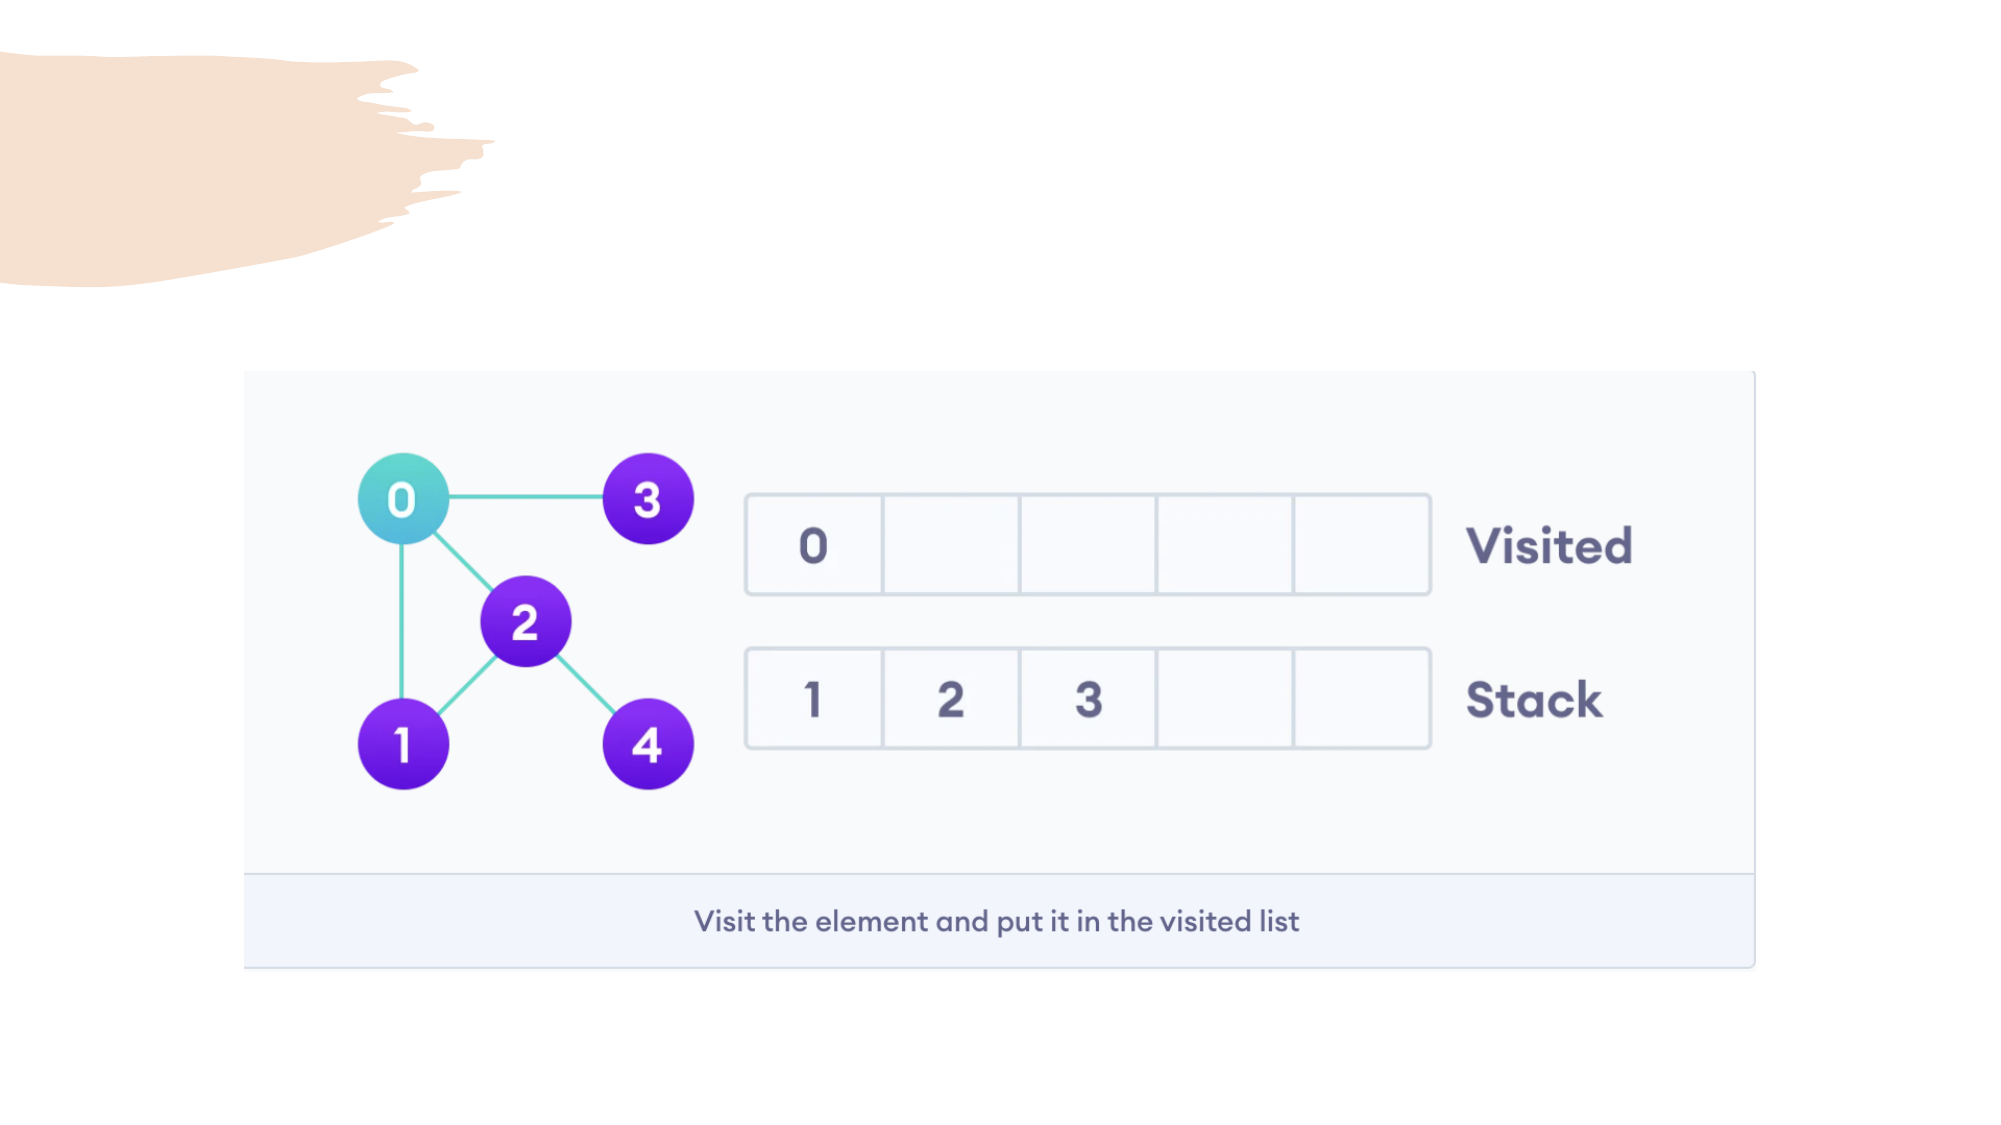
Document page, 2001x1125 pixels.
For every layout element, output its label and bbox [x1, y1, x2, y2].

list [244, 371, 1756, 972]
